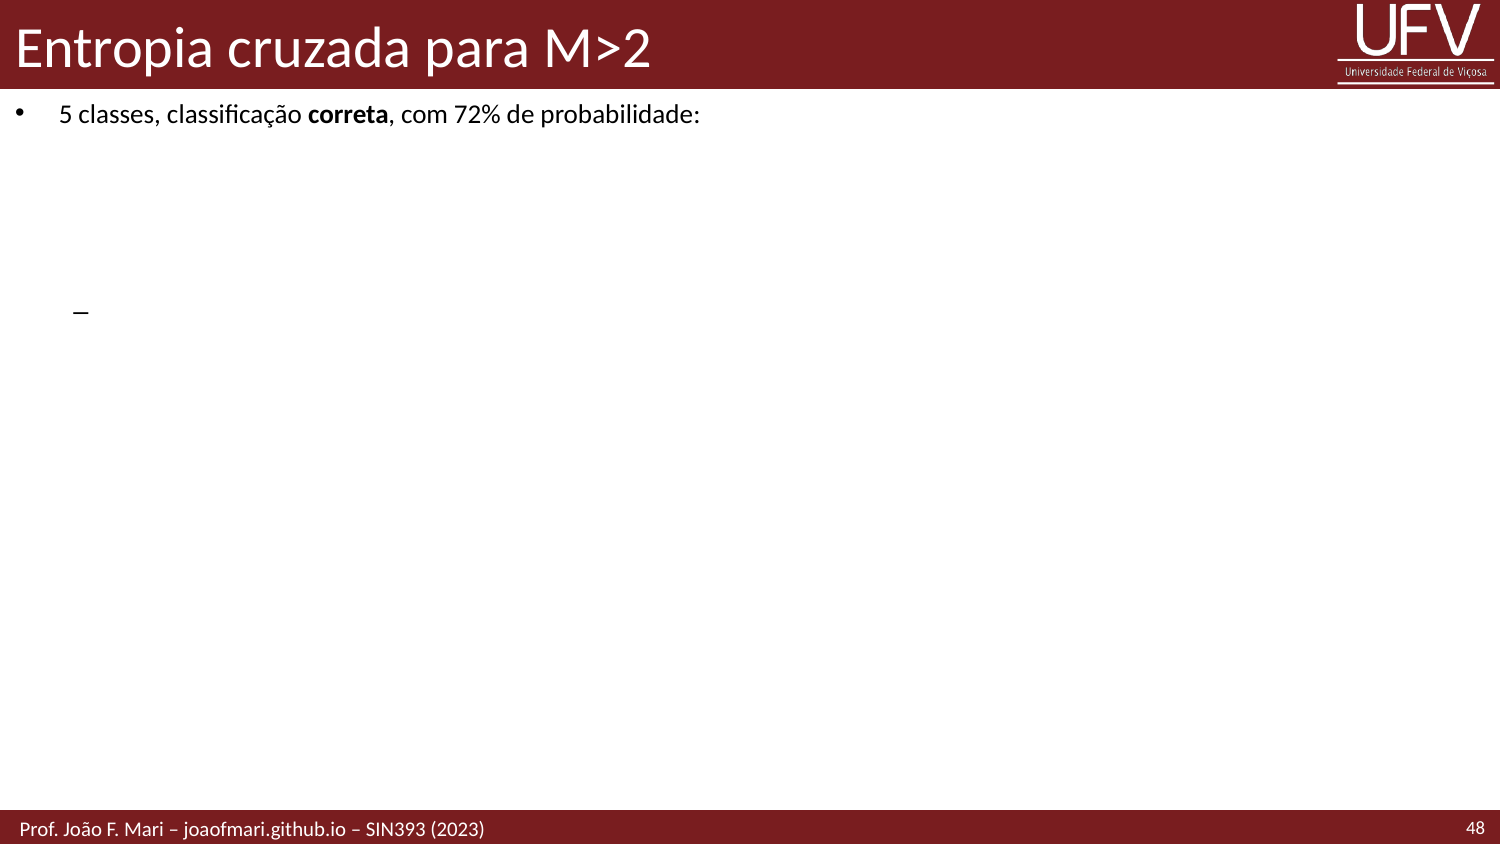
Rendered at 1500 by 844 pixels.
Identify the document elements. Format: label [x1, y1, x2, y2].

title [0, 0, 1500, 89]
slide_number [1328, 811, 1500, 844]
footer [0, 812, 1034, 844]
